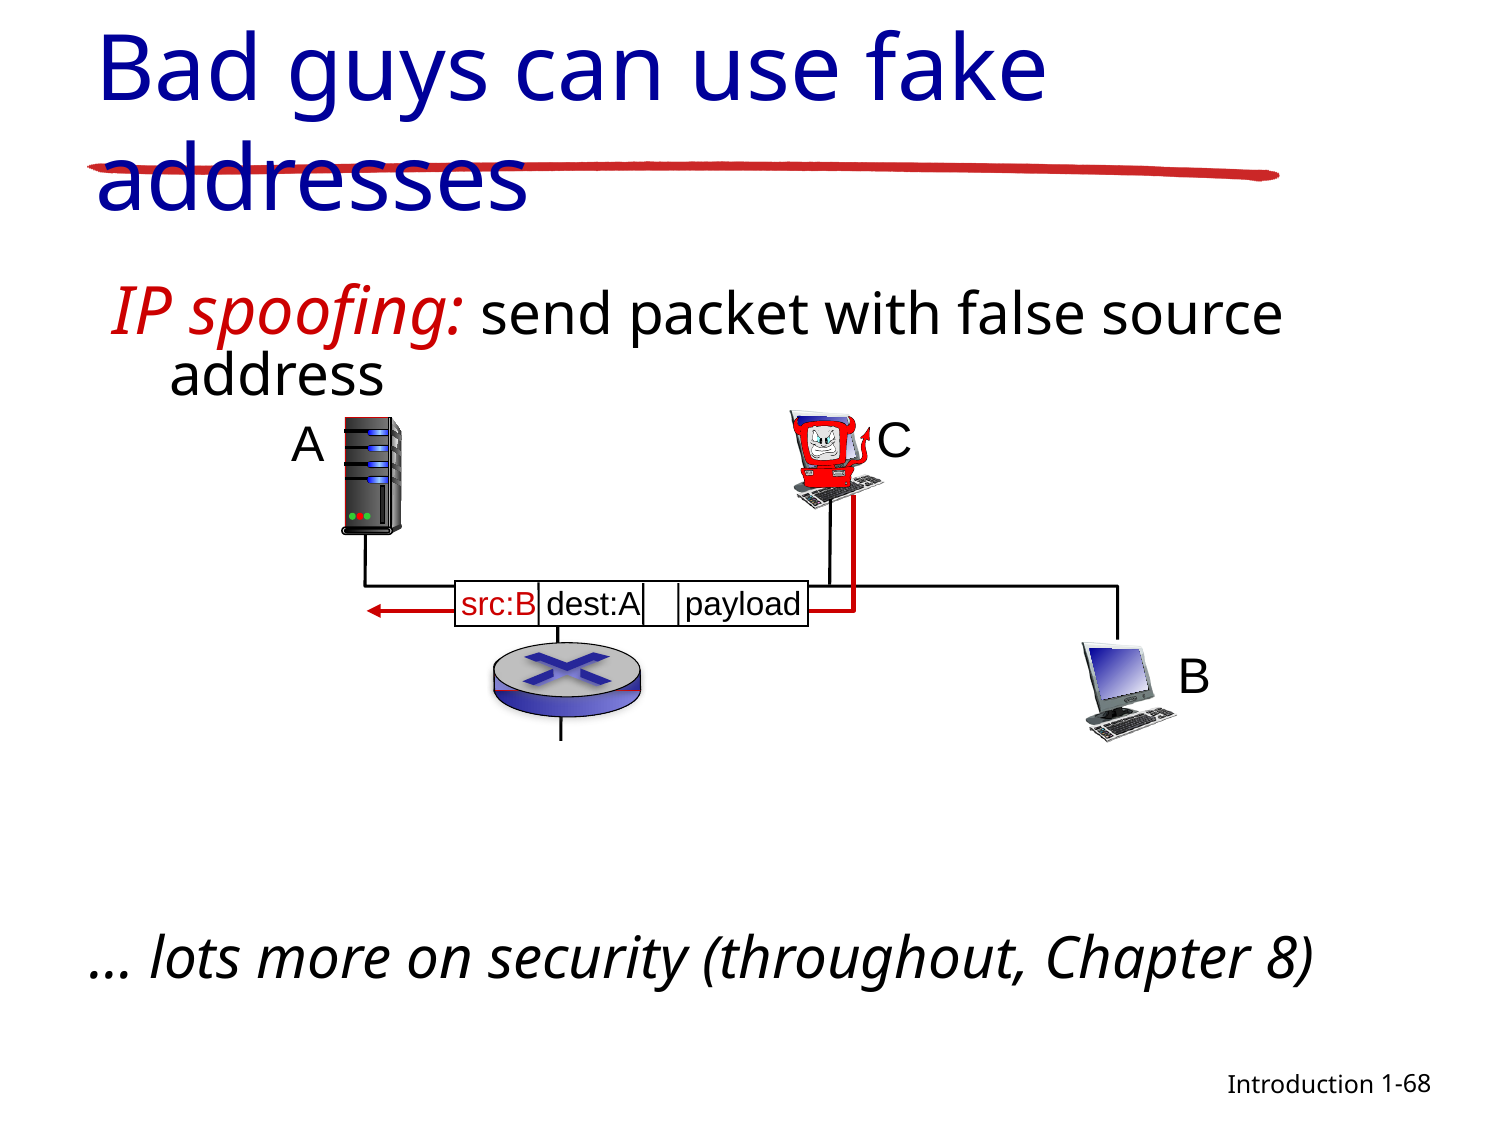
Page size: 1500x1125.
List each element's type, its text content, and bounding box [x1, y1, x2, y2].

text_box B [1200, 636, 1226, 712]
slide_number 1-68 [1365, 1059, 1477, 1106]
title Bad guys can use fake addresses [80, 41, 1356, 197]
text_box [365, 526, 593, 587]
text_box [1078, 637, 1200, 750]
list IP spoofing: send packet with false source address [97, 272, 1423, 517]
text_box A [276, 403, 340, 479]
text_box [366, 594, 437, 618]
text_box … lots more on security (throughout, Chapter 8) [74, 912, 1331, 998]
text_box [785, 404, 907, 518]
text_box [530, 512, 854, 612]
picture [792, 415, 871, 489]
footer Introduction [914, 1060, 1391, 1109]
text_box C [861, 399, 928, 475]
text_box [341, 417, 402, 535]
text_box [493, 642, 641, 718]
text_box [442, 574, 820, 630]
picture [82, 156, 1294, 188]
text_box [854, 586, 1118, 635]
